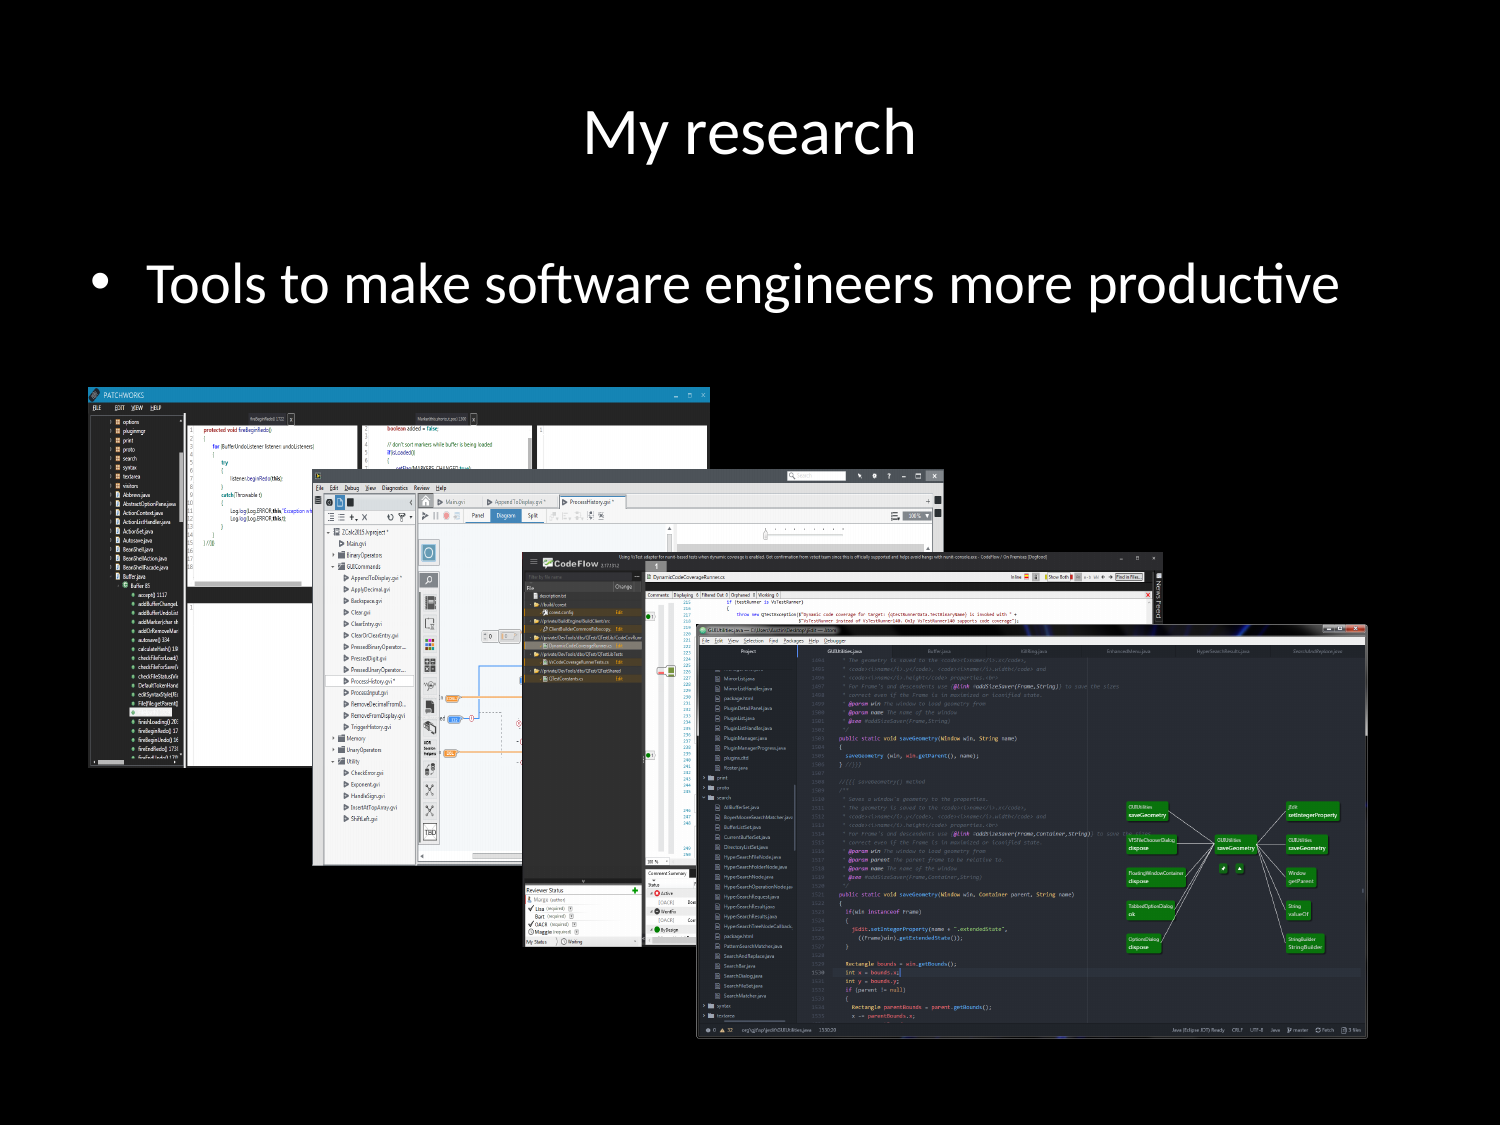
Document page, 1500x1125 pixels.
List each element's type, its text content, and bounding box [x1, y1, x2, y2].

picture [88, 386, 1368, 1040]
list Tools to make software engineers more productive [75, 237, 1425, 981]
title My research [75, 33, 1425, 222]
